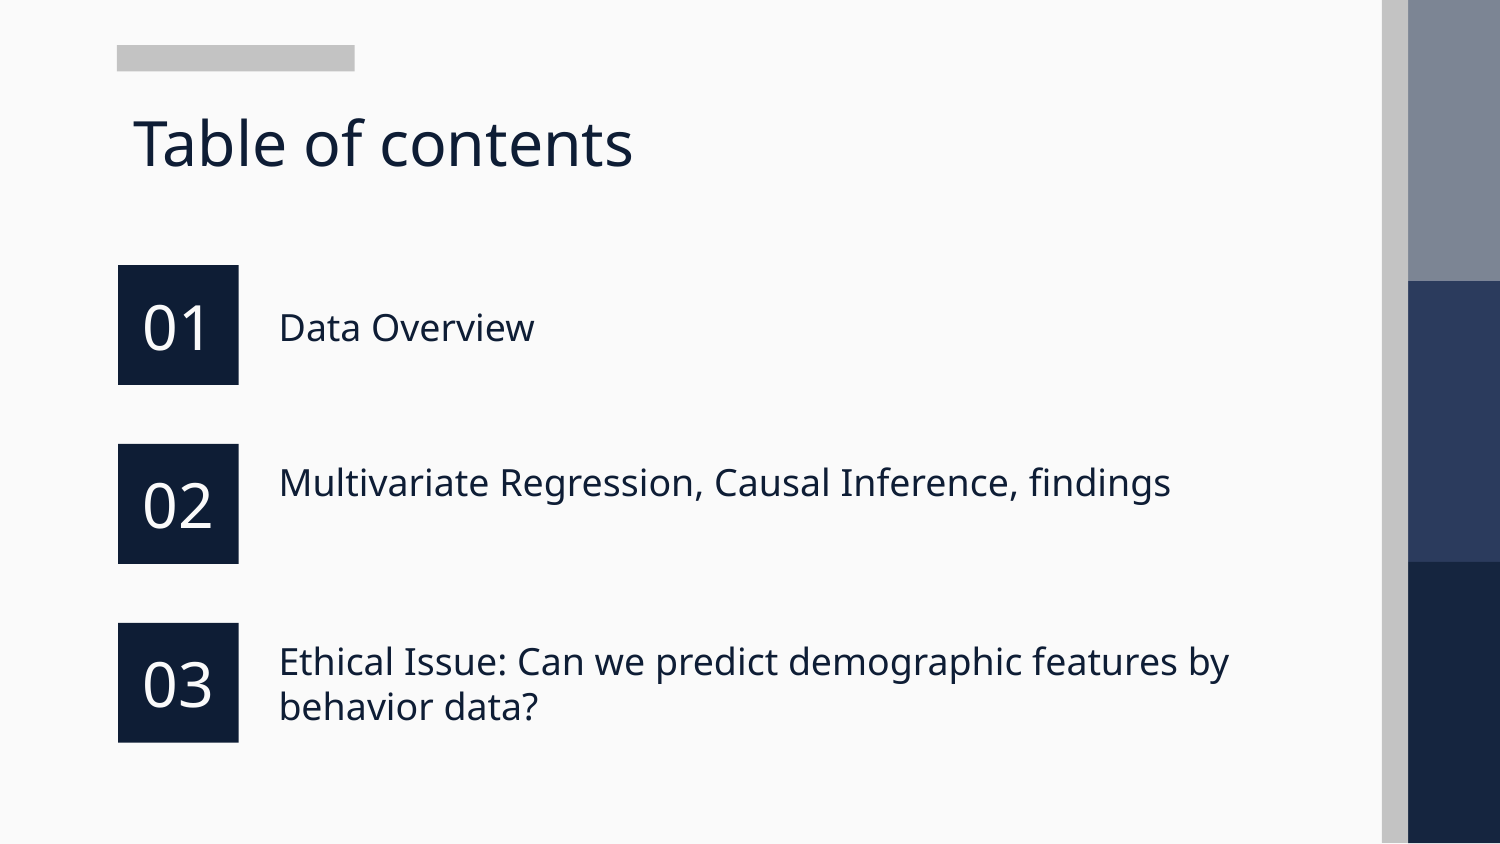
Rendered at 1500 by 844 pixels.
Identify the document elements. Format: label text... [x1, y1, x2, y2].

subtitle Ethical Issue: Can we predict demographic features by behavior data? [263, 622, 1321, 736]
title 02 [118, 443, 239, 564]
subtitle Data Overview [263, 289, 679, 361]
subtitle Multivariate Regression, Causal Inference, findings [263, 443, 1206, 516]
title 03 [118, 622, 239, 743]
title Table of contents [118, 88, 1382, 183]
title 01 [118, 265, 239, 385]
